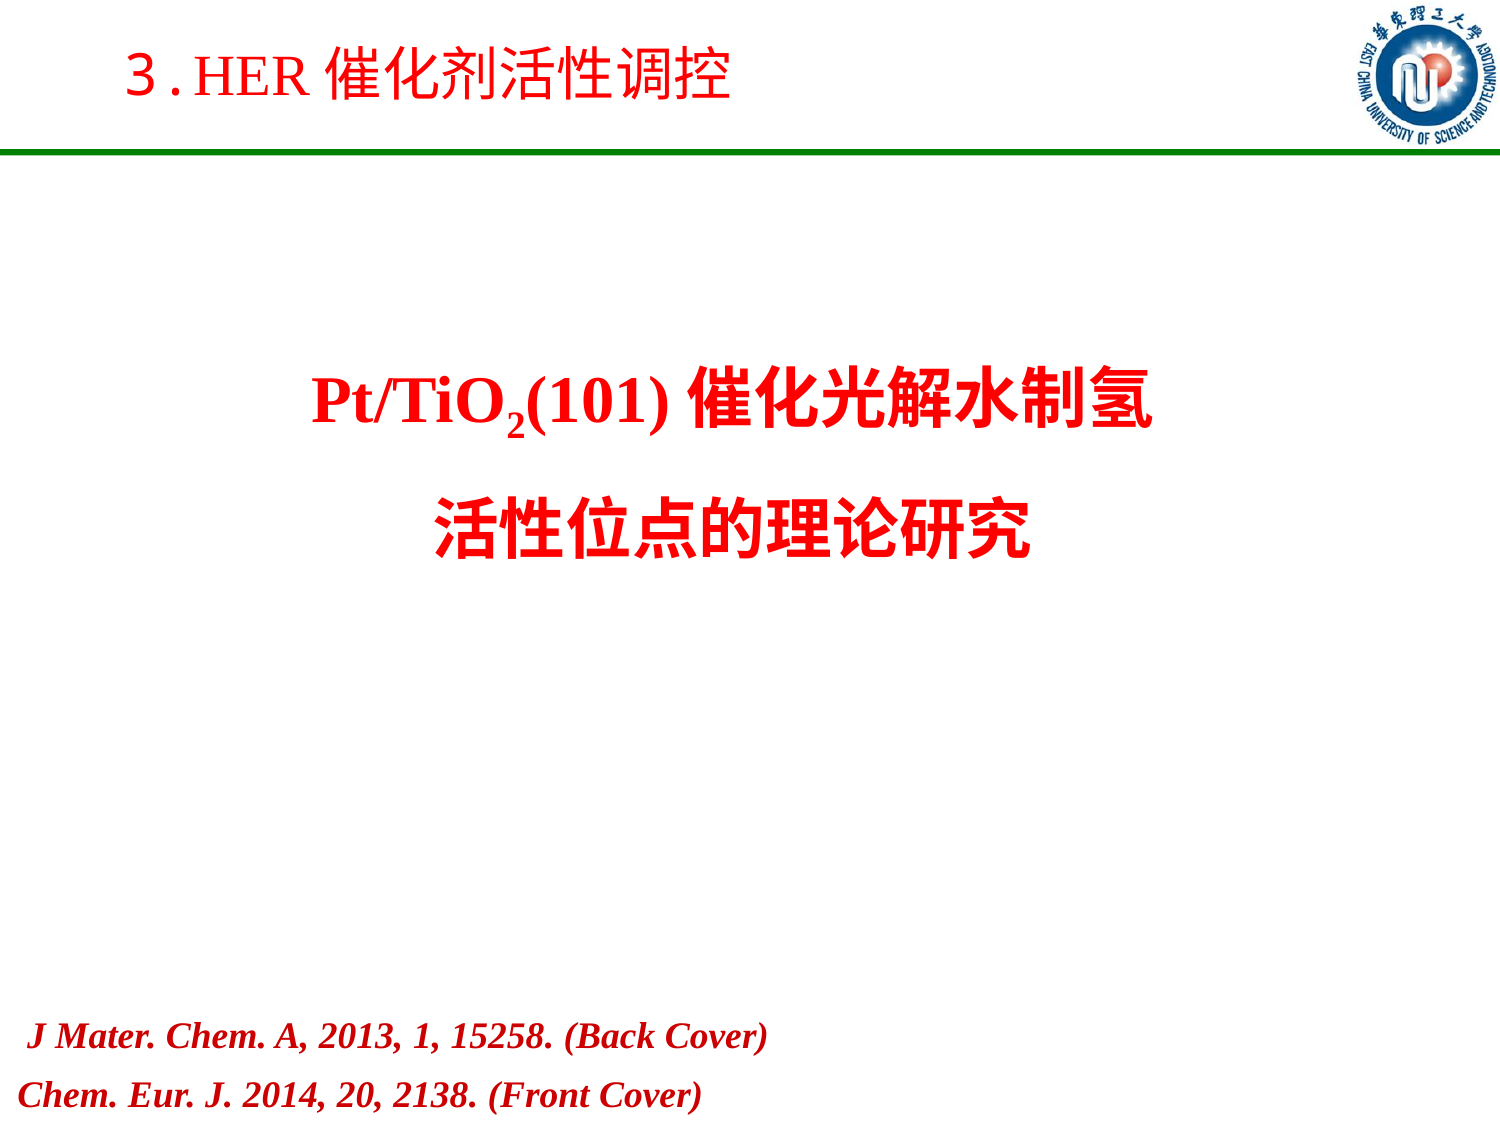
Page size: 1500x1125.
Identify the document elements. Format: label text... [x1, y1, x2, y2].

text_box Chem. Eur. J. 2014, 20, 2138. (Front Cover) [2, 1062, 719, 1123]
text_box Pt/TiO2(101)催化光解水制氢 活性位点的理论研究 [296, 302, 1169, 574]
text_box J Mater. Chem. A, 2013, 1, 15258. (Back Cover) [2, 1003, 785, 1064]
text_box 3.HER催化剂活性调控 [108, 29, 747, 115]
picture [1352, 1, 1500, 150]
